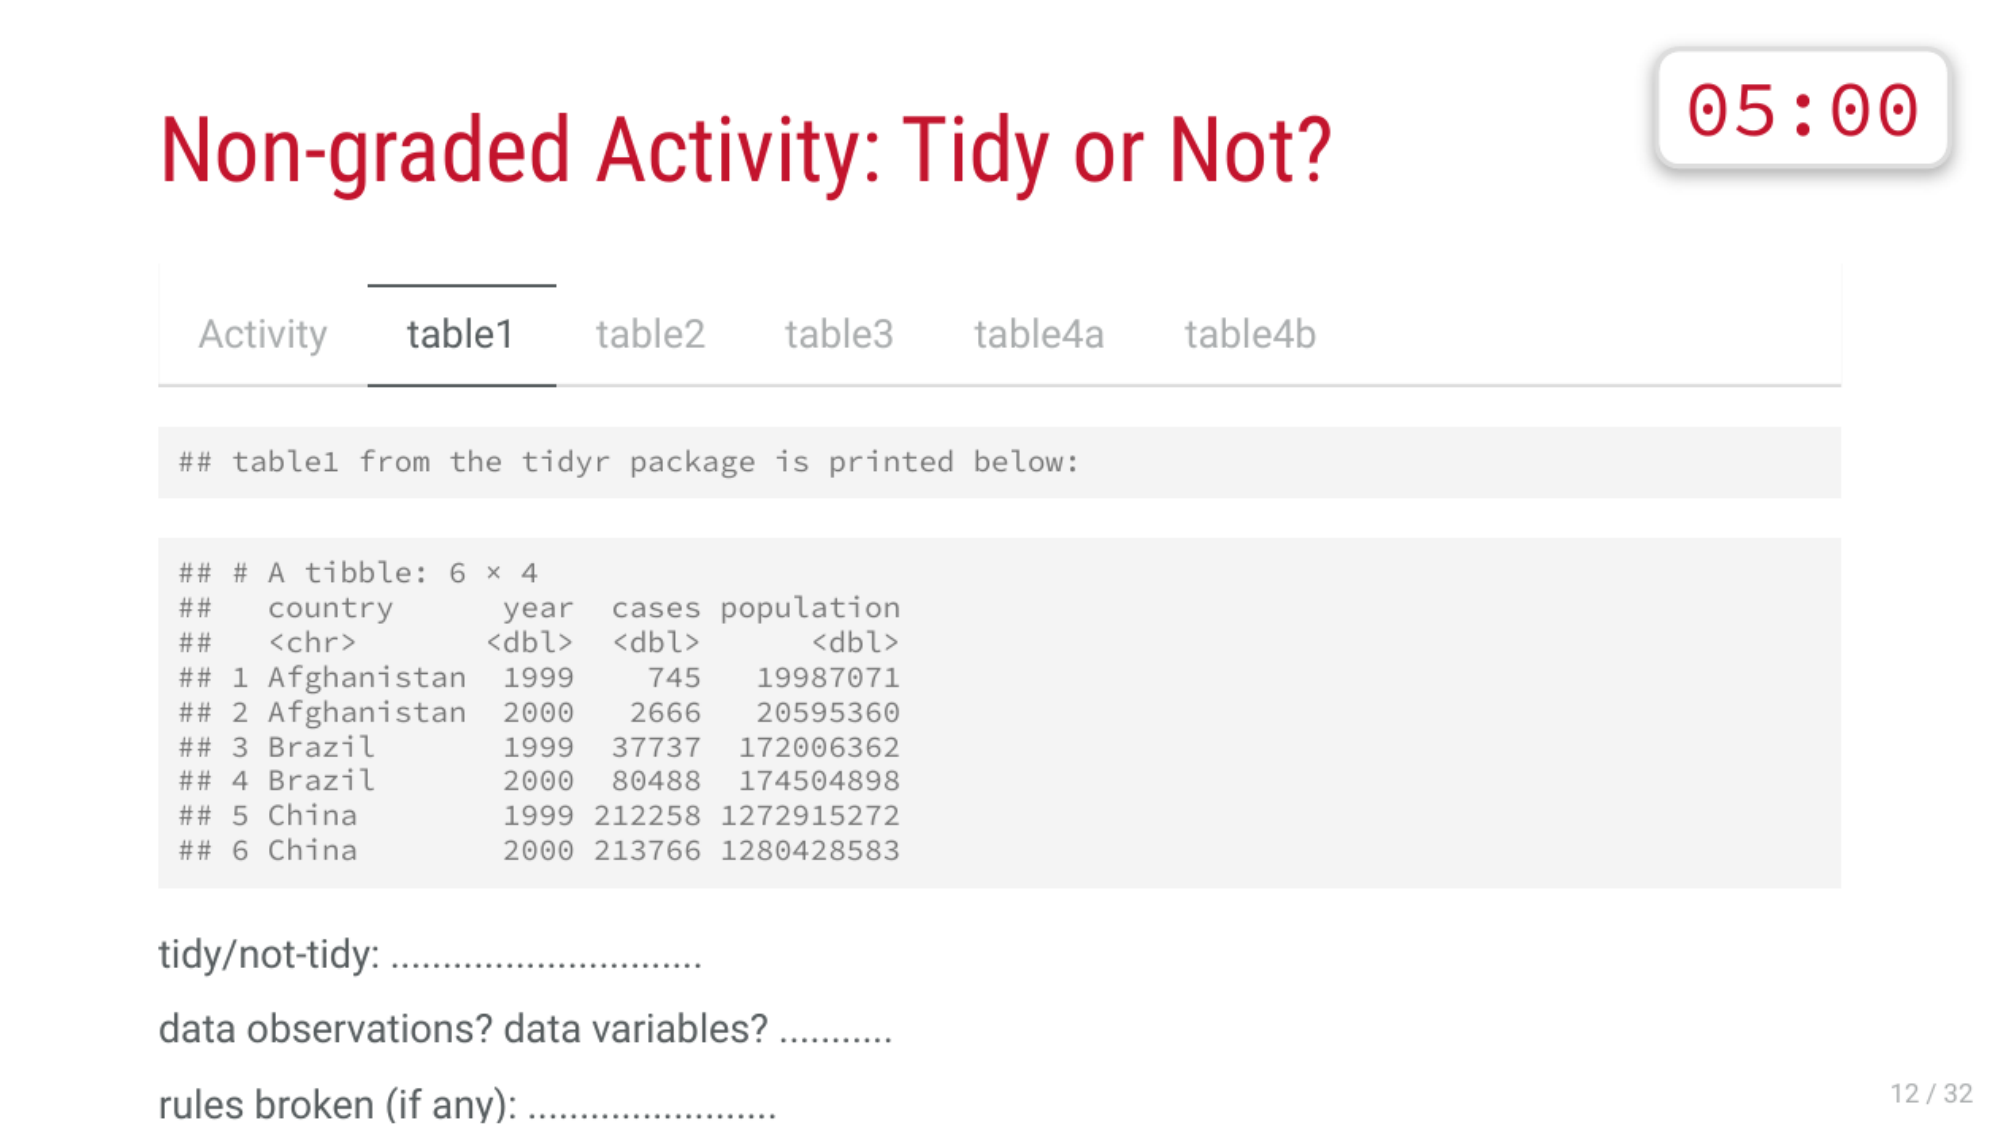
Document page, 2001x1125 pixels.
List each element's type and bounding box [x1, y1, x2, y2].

list [0, 0, 2000, 1125]
